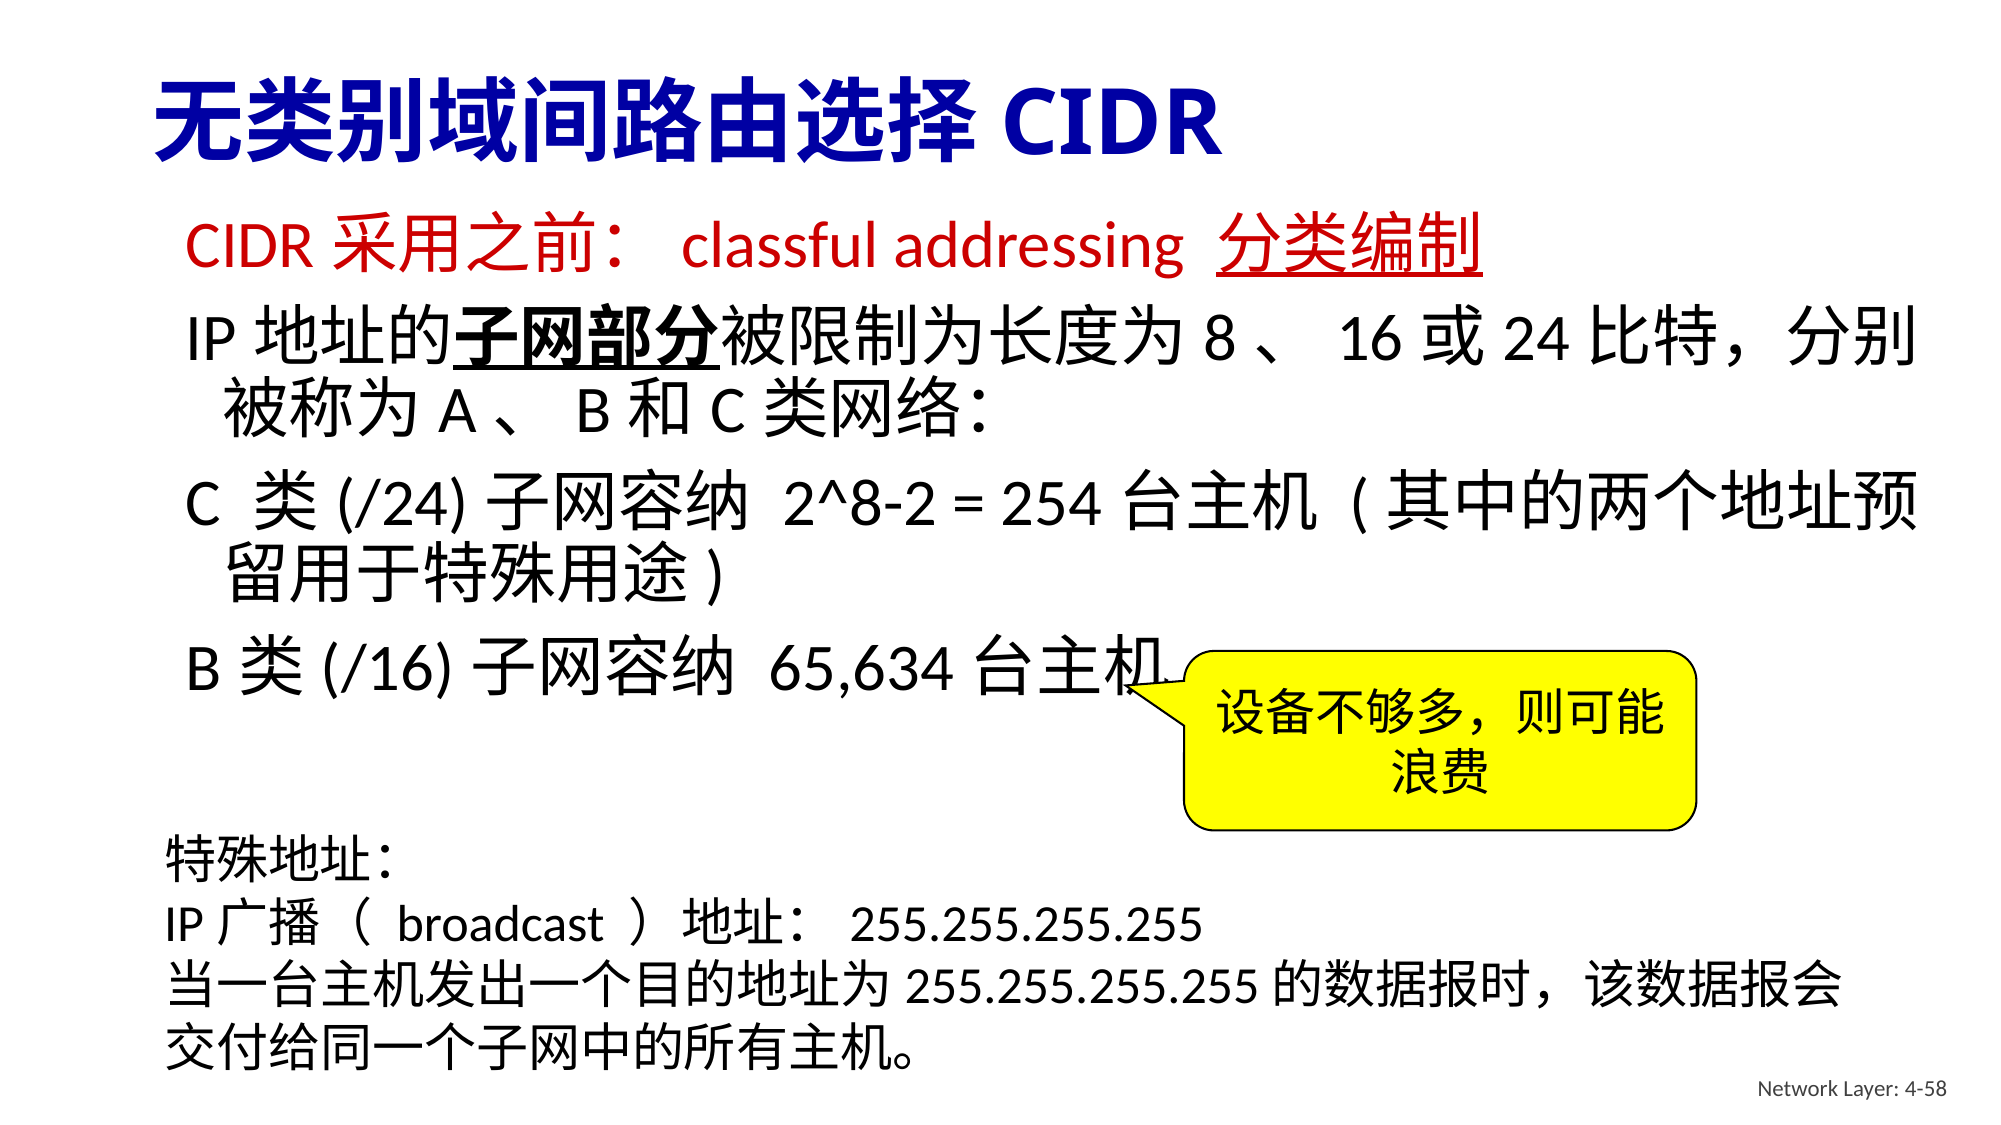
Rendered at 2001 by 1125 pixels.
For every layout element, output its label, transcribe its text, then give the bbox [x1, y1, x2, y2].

title 无类别域间路由选择CIDR [137, 51, 1863, 198]
text_box CIDR采用之前：classful addressing 分类编制 IP地址的子网部分被限制为长度为8、16或24比特，分别被称为A、B和C类网络： C 类(/24)子网容纳 2^8-2 = 254台主机 (其中的两个地址预留用于特殊用途) B类(/16)子网容纳 65,634台主机 [149, 202, 1970, 871]
text_box 设备不够多，则可能浪费 [1122, 649, 1698, 832]
slide_number Network Layer: 4-58 [1512, 1056, 1963, 1117]
text_box 特殊地址： IP广播（ broadcast ）地址：255.255.255.255 当一台主机发出一个目的地址为255.255.255.255的数据报时，该数据报会交付给同一个子网中的所有主机。 [149, 819, 1864, 1084]
